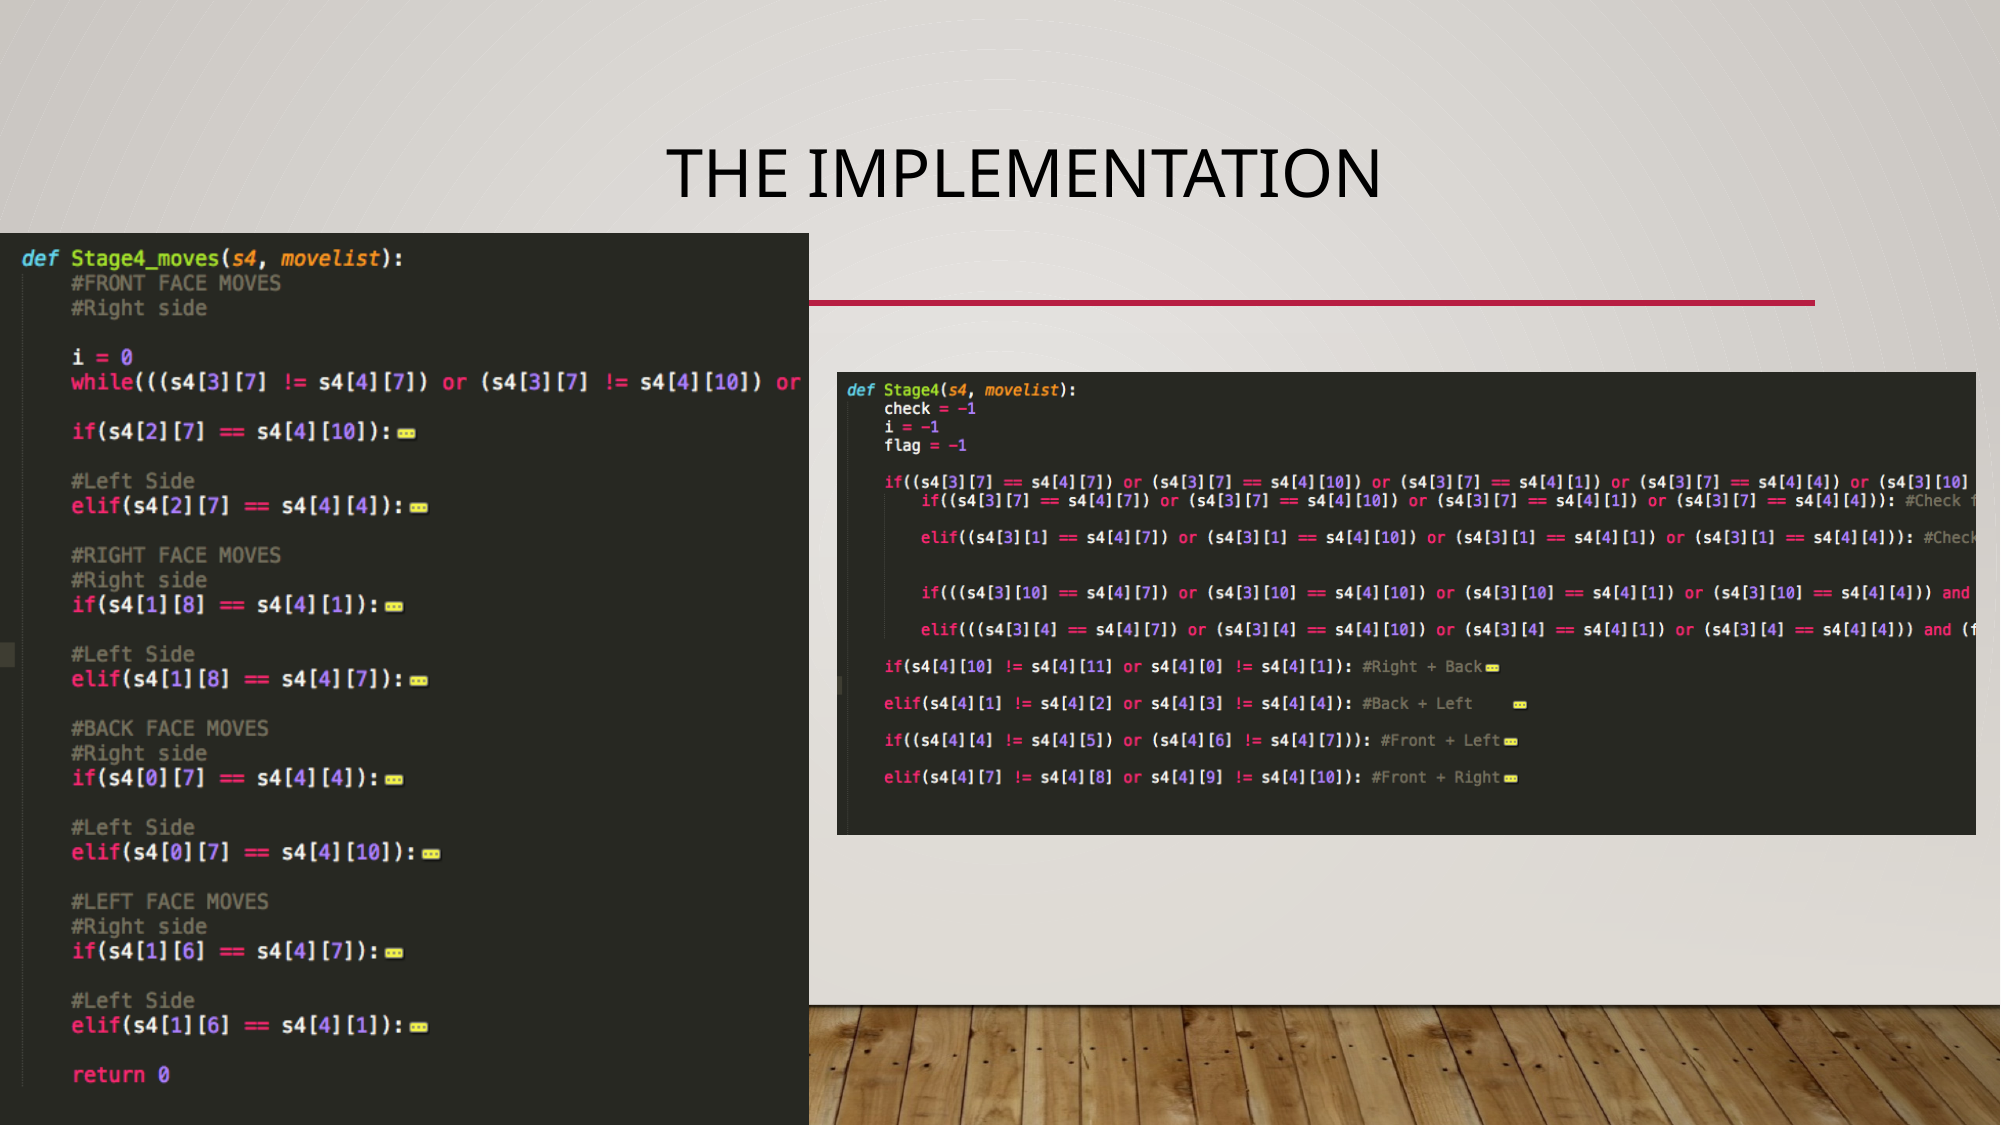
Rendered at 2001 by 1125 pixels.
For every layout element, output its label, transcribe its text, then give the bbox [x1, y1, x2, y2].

title The Implementation [238, 131, 1814, 305]
picture [837, 372, 1976, 835]
picture [0, 233, 2000, 1125]
